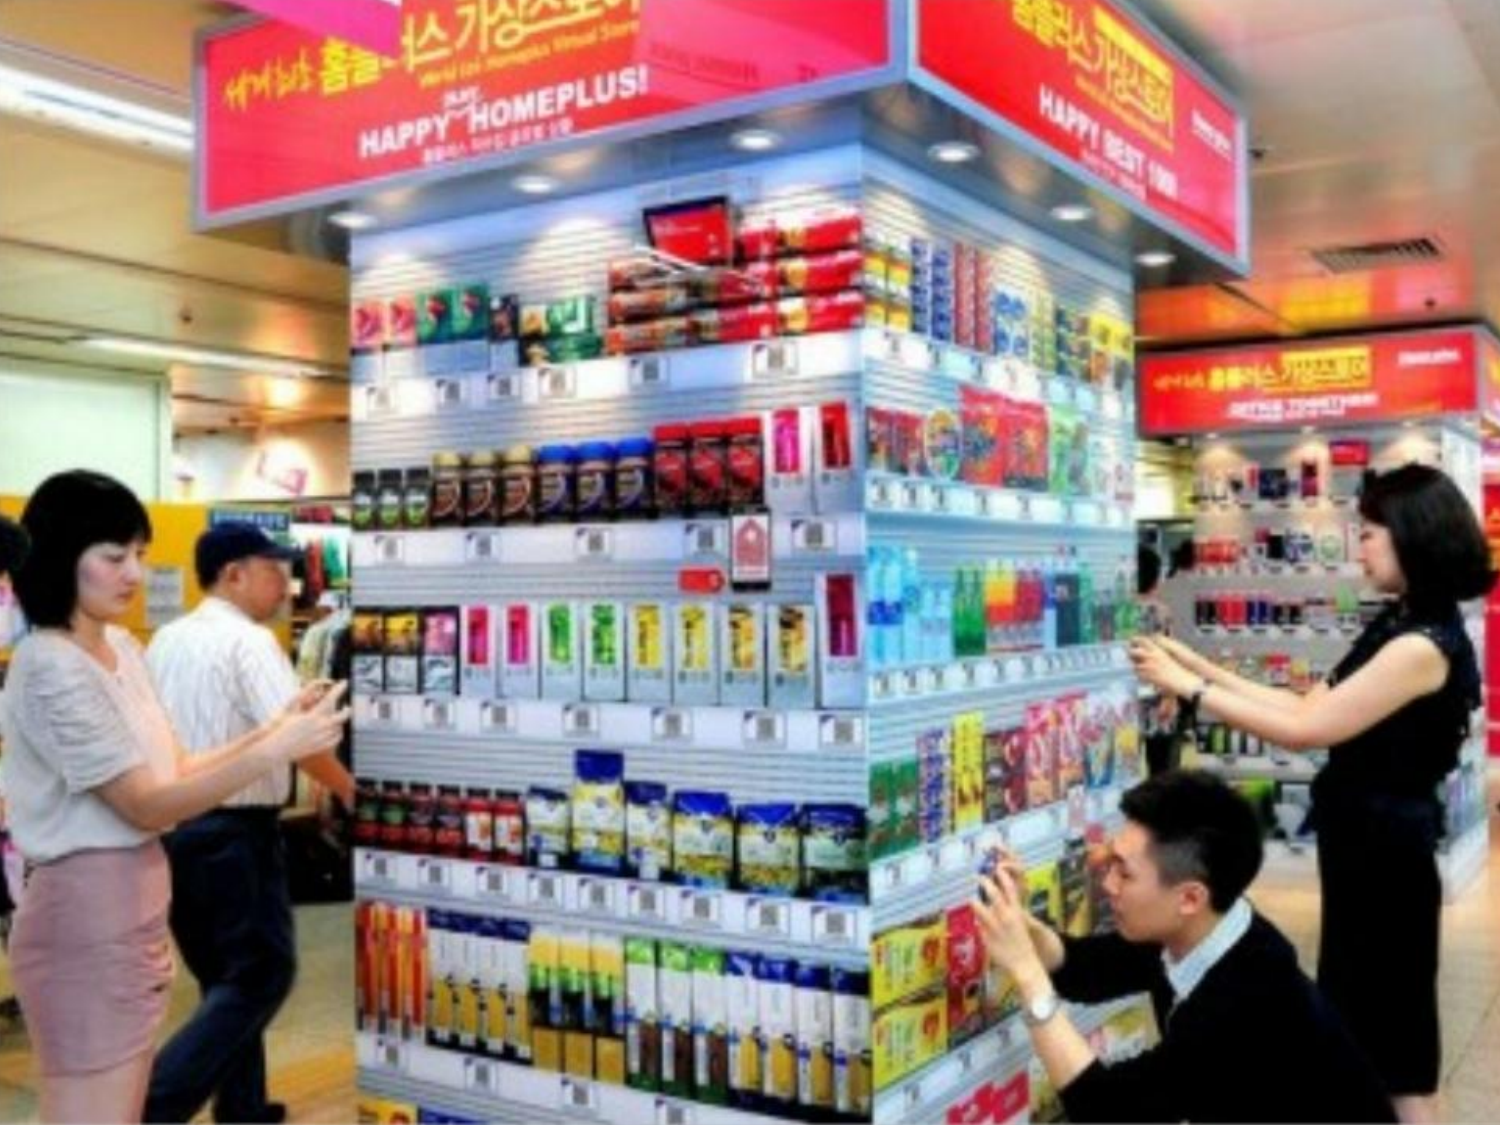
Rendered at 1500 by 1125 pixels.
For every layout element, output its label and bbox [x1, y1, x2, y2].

text_box [0, 0, 1500, 1125]
